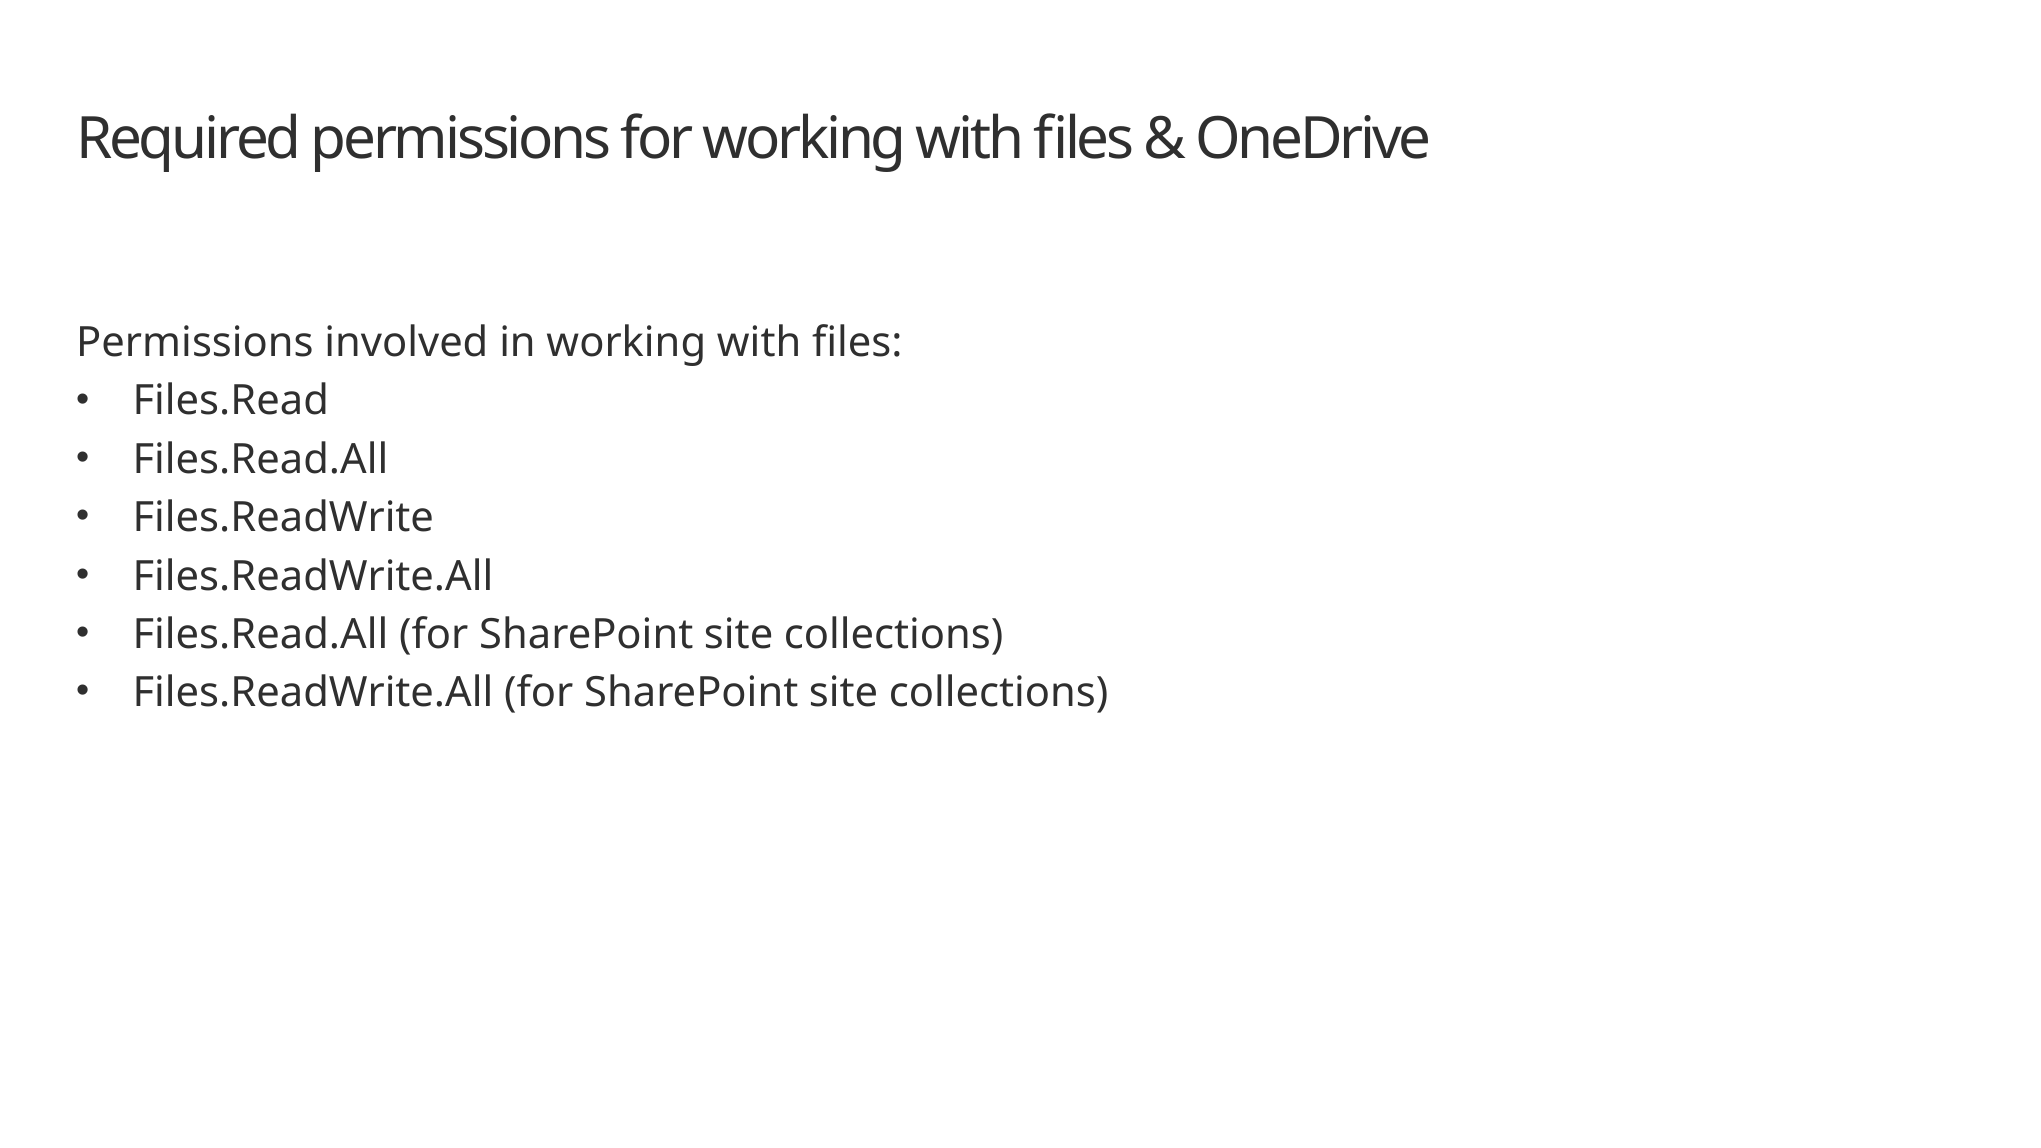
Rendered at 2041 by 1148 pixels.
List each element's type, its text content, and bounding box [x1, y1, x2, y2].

list Permissions involved in working with files: Files.Read Files.Read.All Files.ReadWrite Files.ReadWrite.All Files.Read.All (for SharePoint site collections) Files.ReadWrite.All (for SharePoint site collections) [76, 314, 1969, 729]
title Required permissions for working with files & OneDrive [76, 103, 1969, 172]
